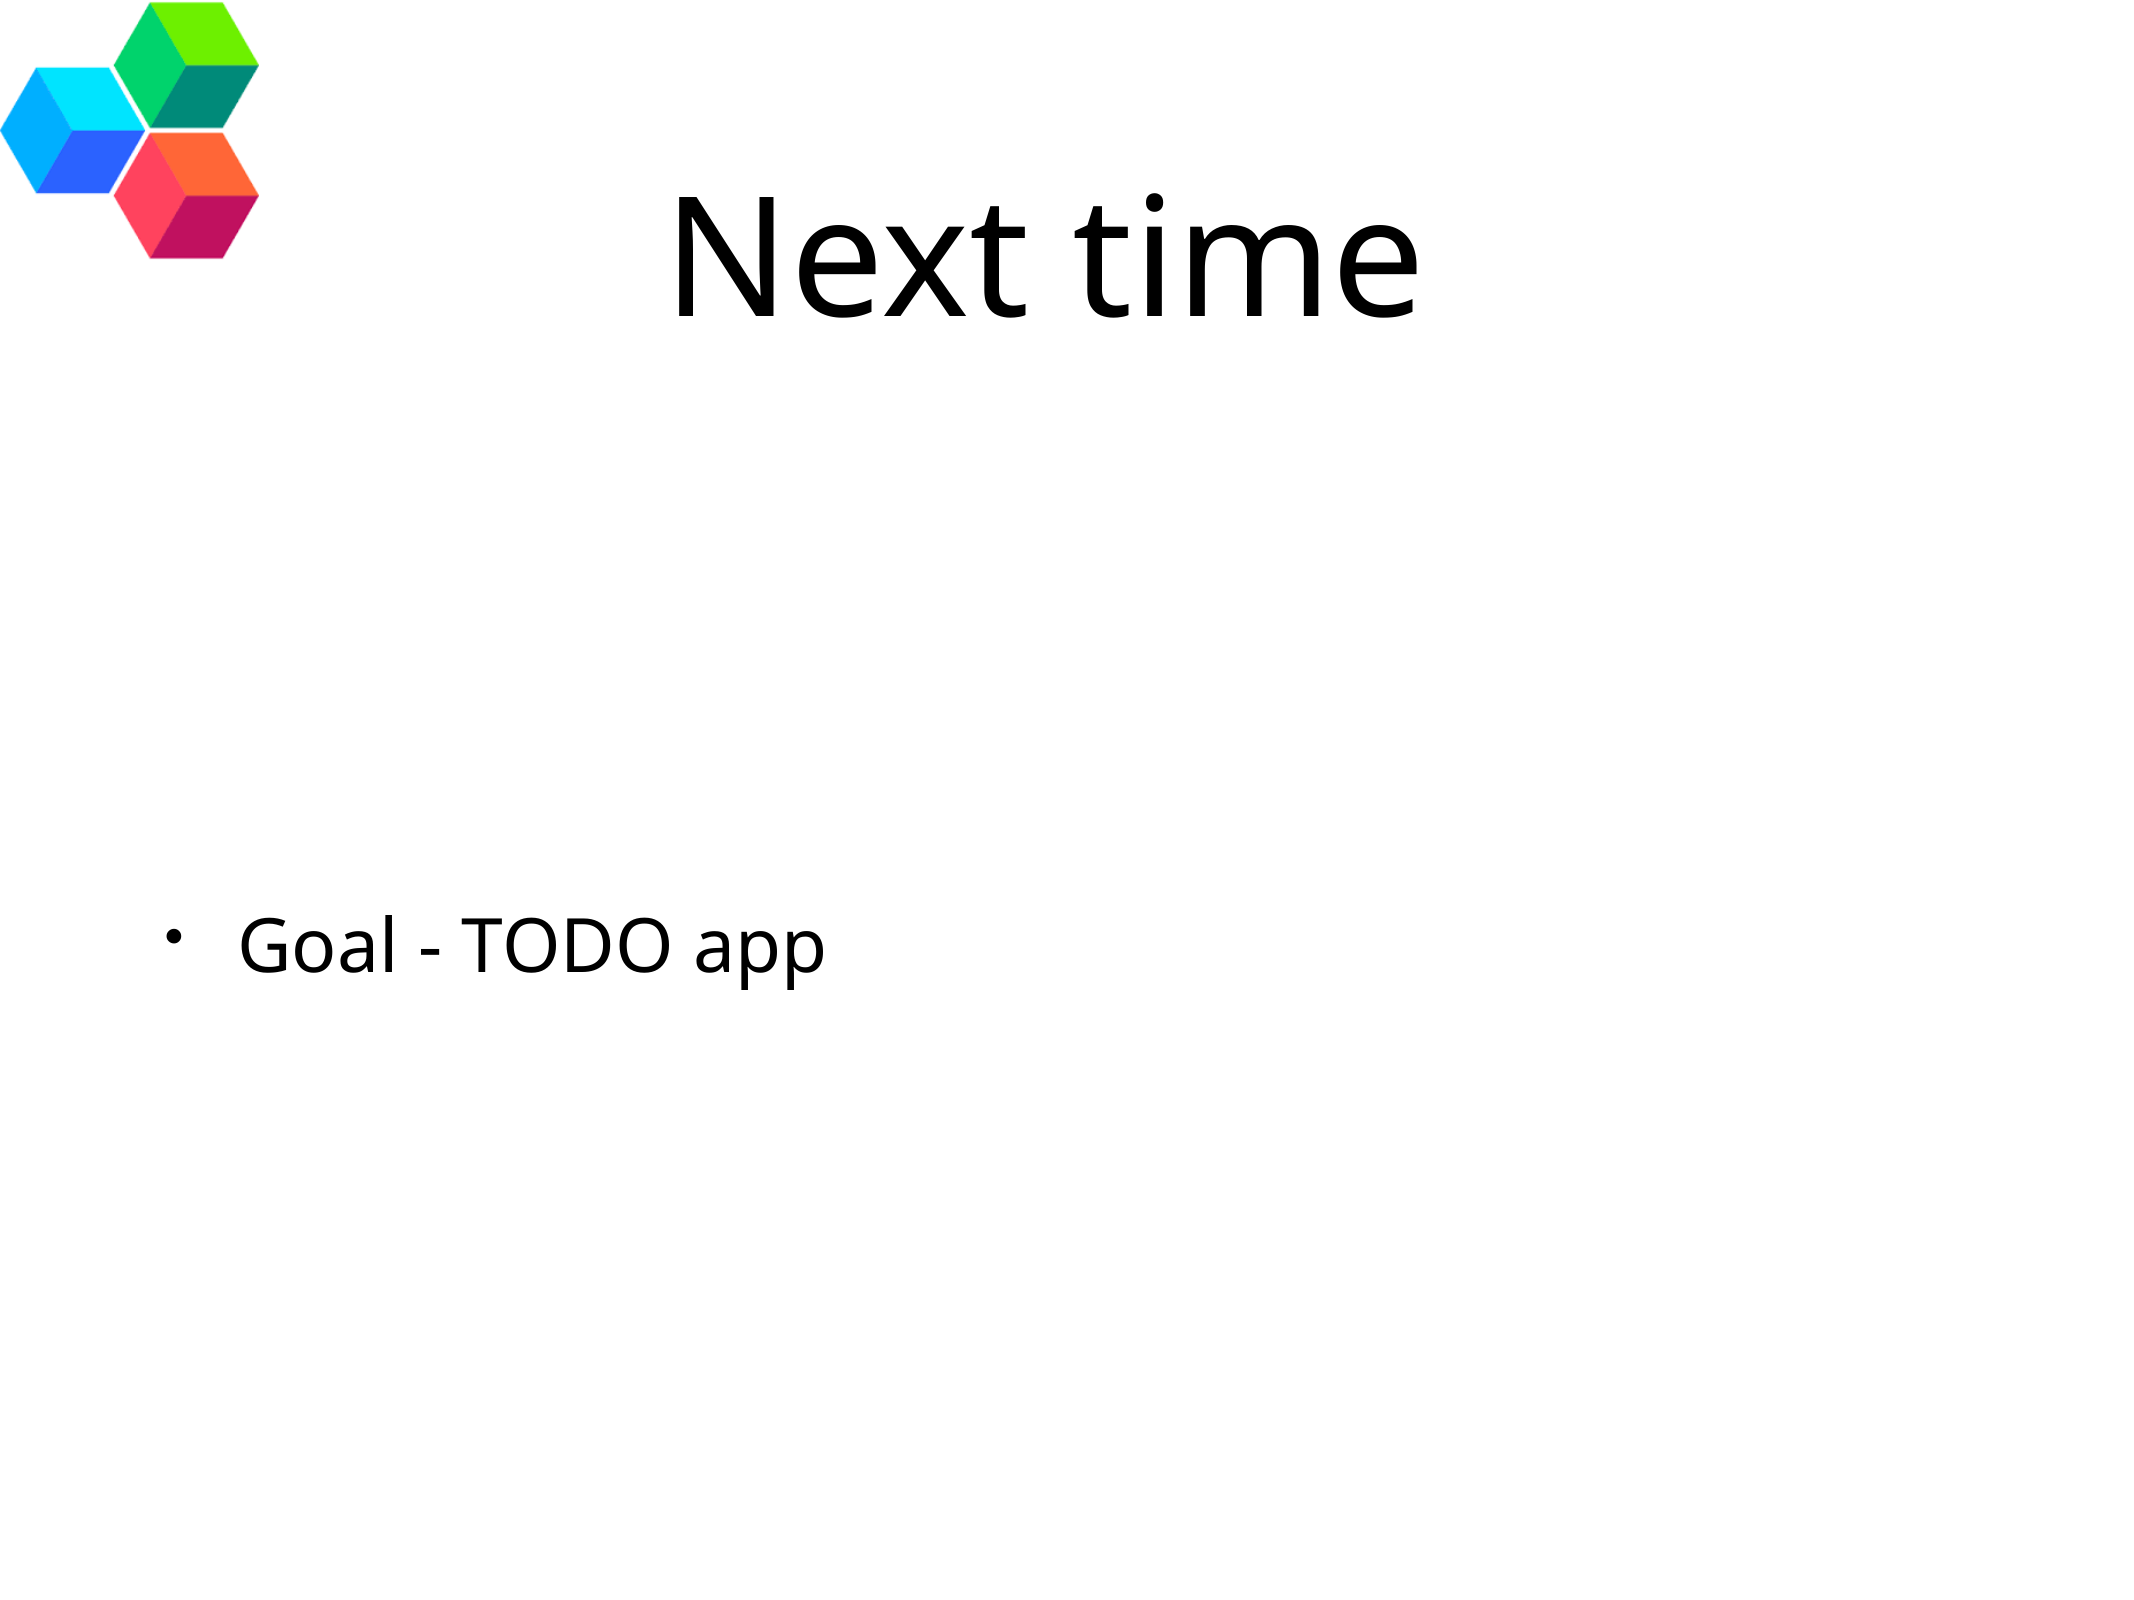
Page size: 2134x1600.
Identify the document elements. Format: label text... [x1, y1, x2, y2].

list Goal - TODO app [155, 426, 1978, 1459]
picture [0, 1, 259, 260]
title Next time [155, 72, 1978, 426]
